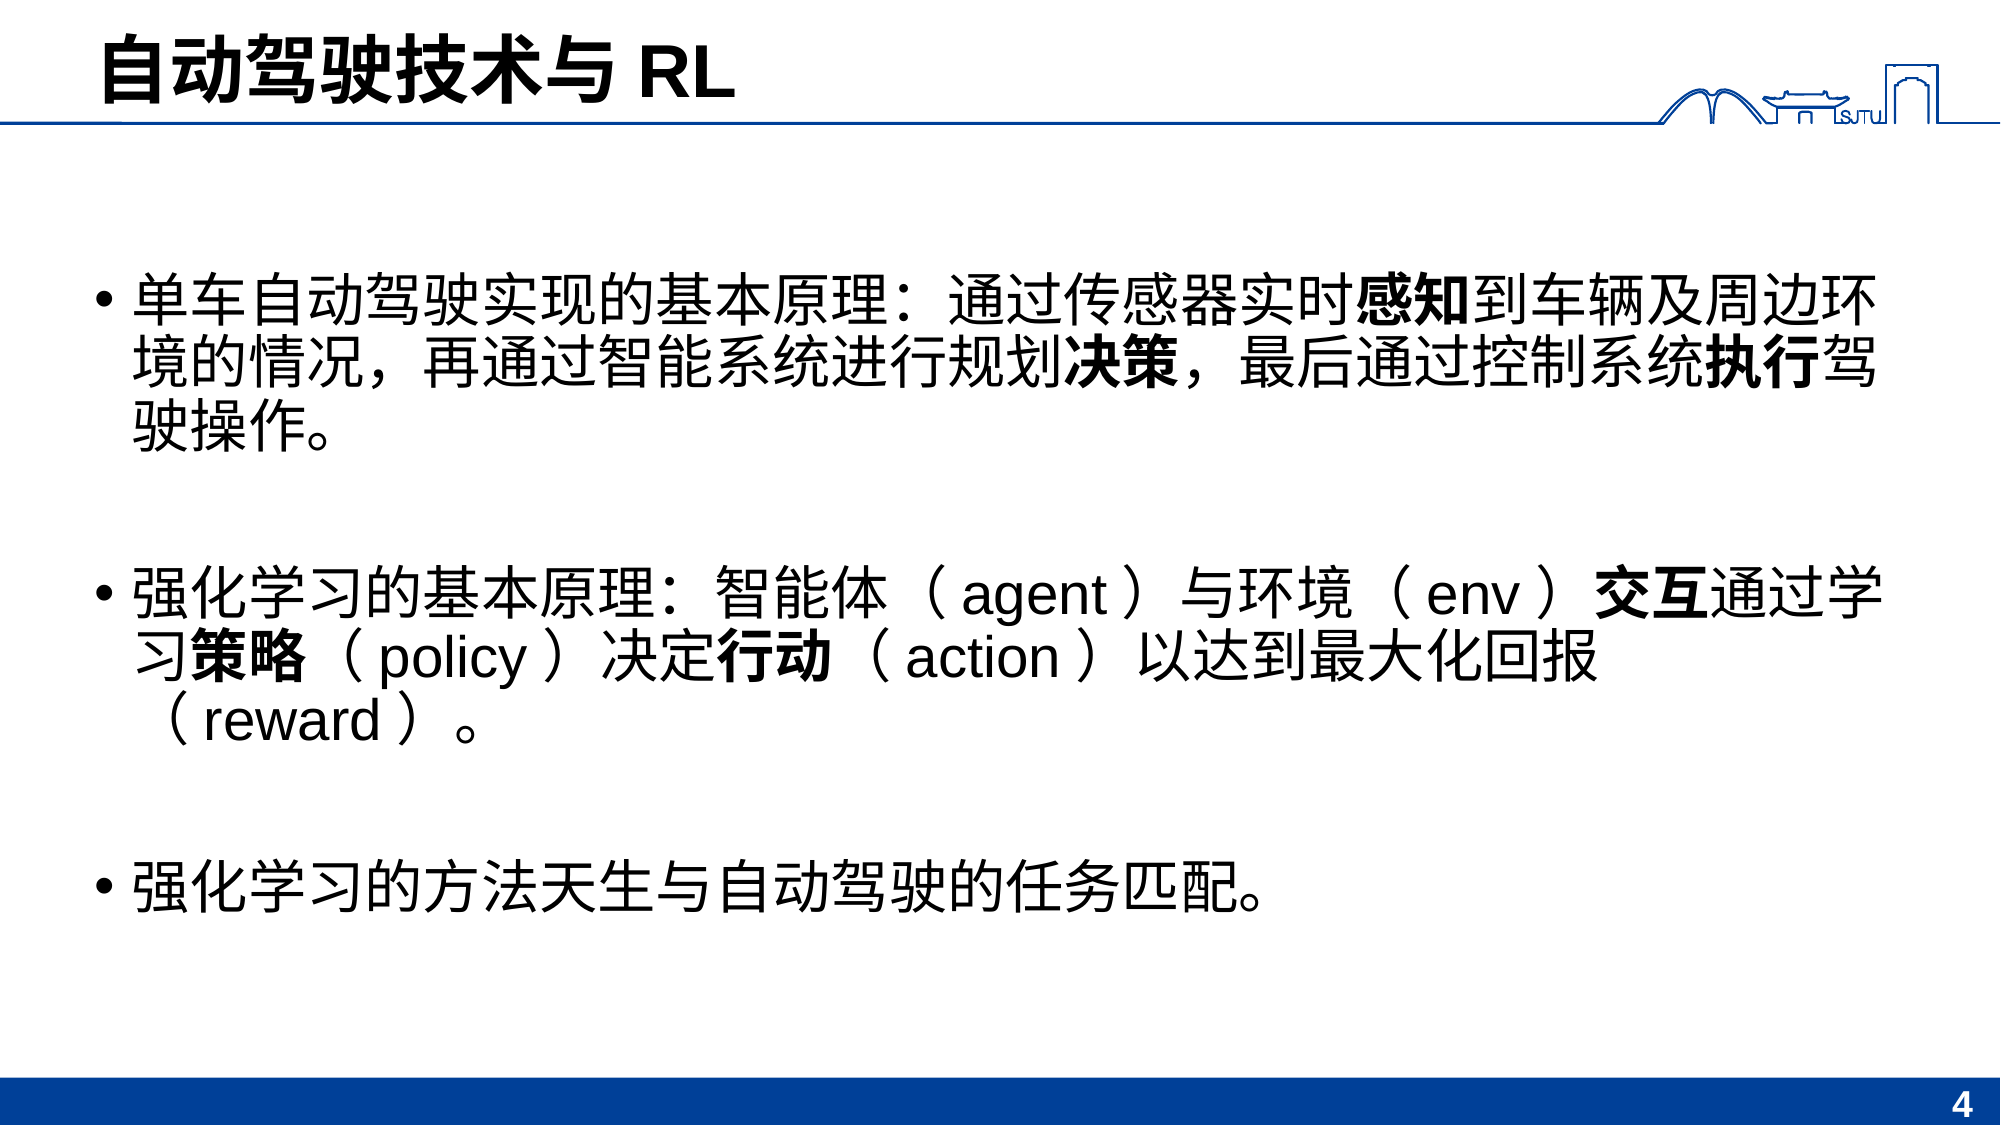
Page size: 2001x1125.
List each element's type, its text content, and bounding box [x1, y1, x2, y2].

list 单车自动驾驶实现的基本原理：通过传感器实时感知到车辆及周边环境的情况，再通过智能系统进行规划决策，最后通过控制系统执行驾驶操作。 强化学习的基本原理：智能体（agent）与环境（env）交互通过学习策略（policy）决定行动（action）以达到最大化回报（reward）。 强化学习的方法天生与自动驾驶的任务匹配。 [79, 263, 1919, 1047]
title 自动驾驶技术与RL [79, 22, 1919, 124]
slide_number 4 [1537, 1079, 1988, 1125]
